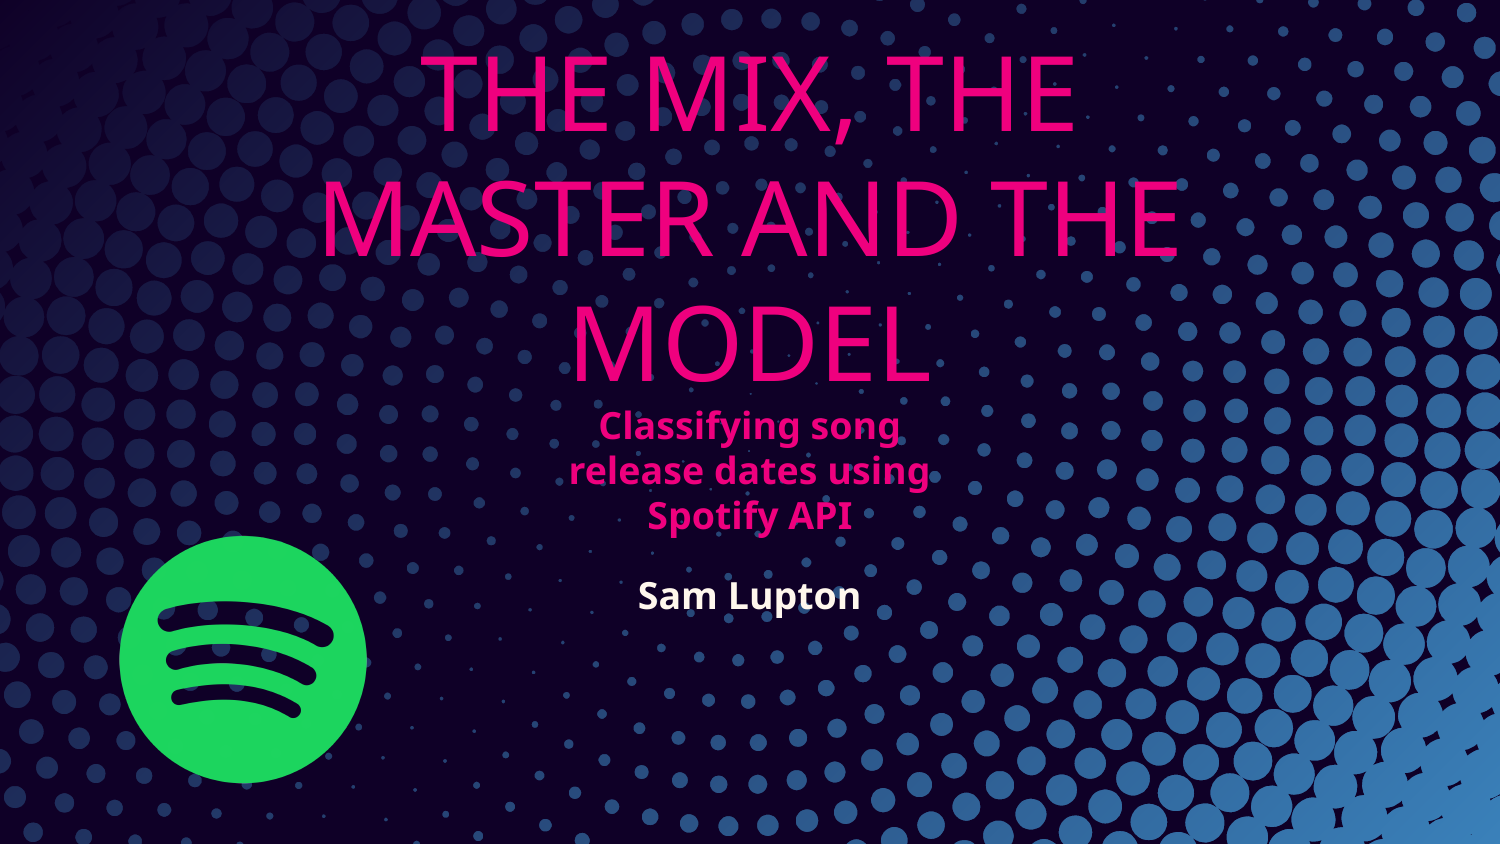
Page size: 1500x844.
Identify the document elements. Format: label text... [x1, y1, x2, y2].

subtitle Sam Lupton [538, 571, 962, 689]
picture [57, 523, 429, 797]
title THE MIX, THE MASTER AND THE MODEL [311, 119, 1189, 310]
text_box Classifying song release dates using Spotify API [518, 386, 981, 572]
